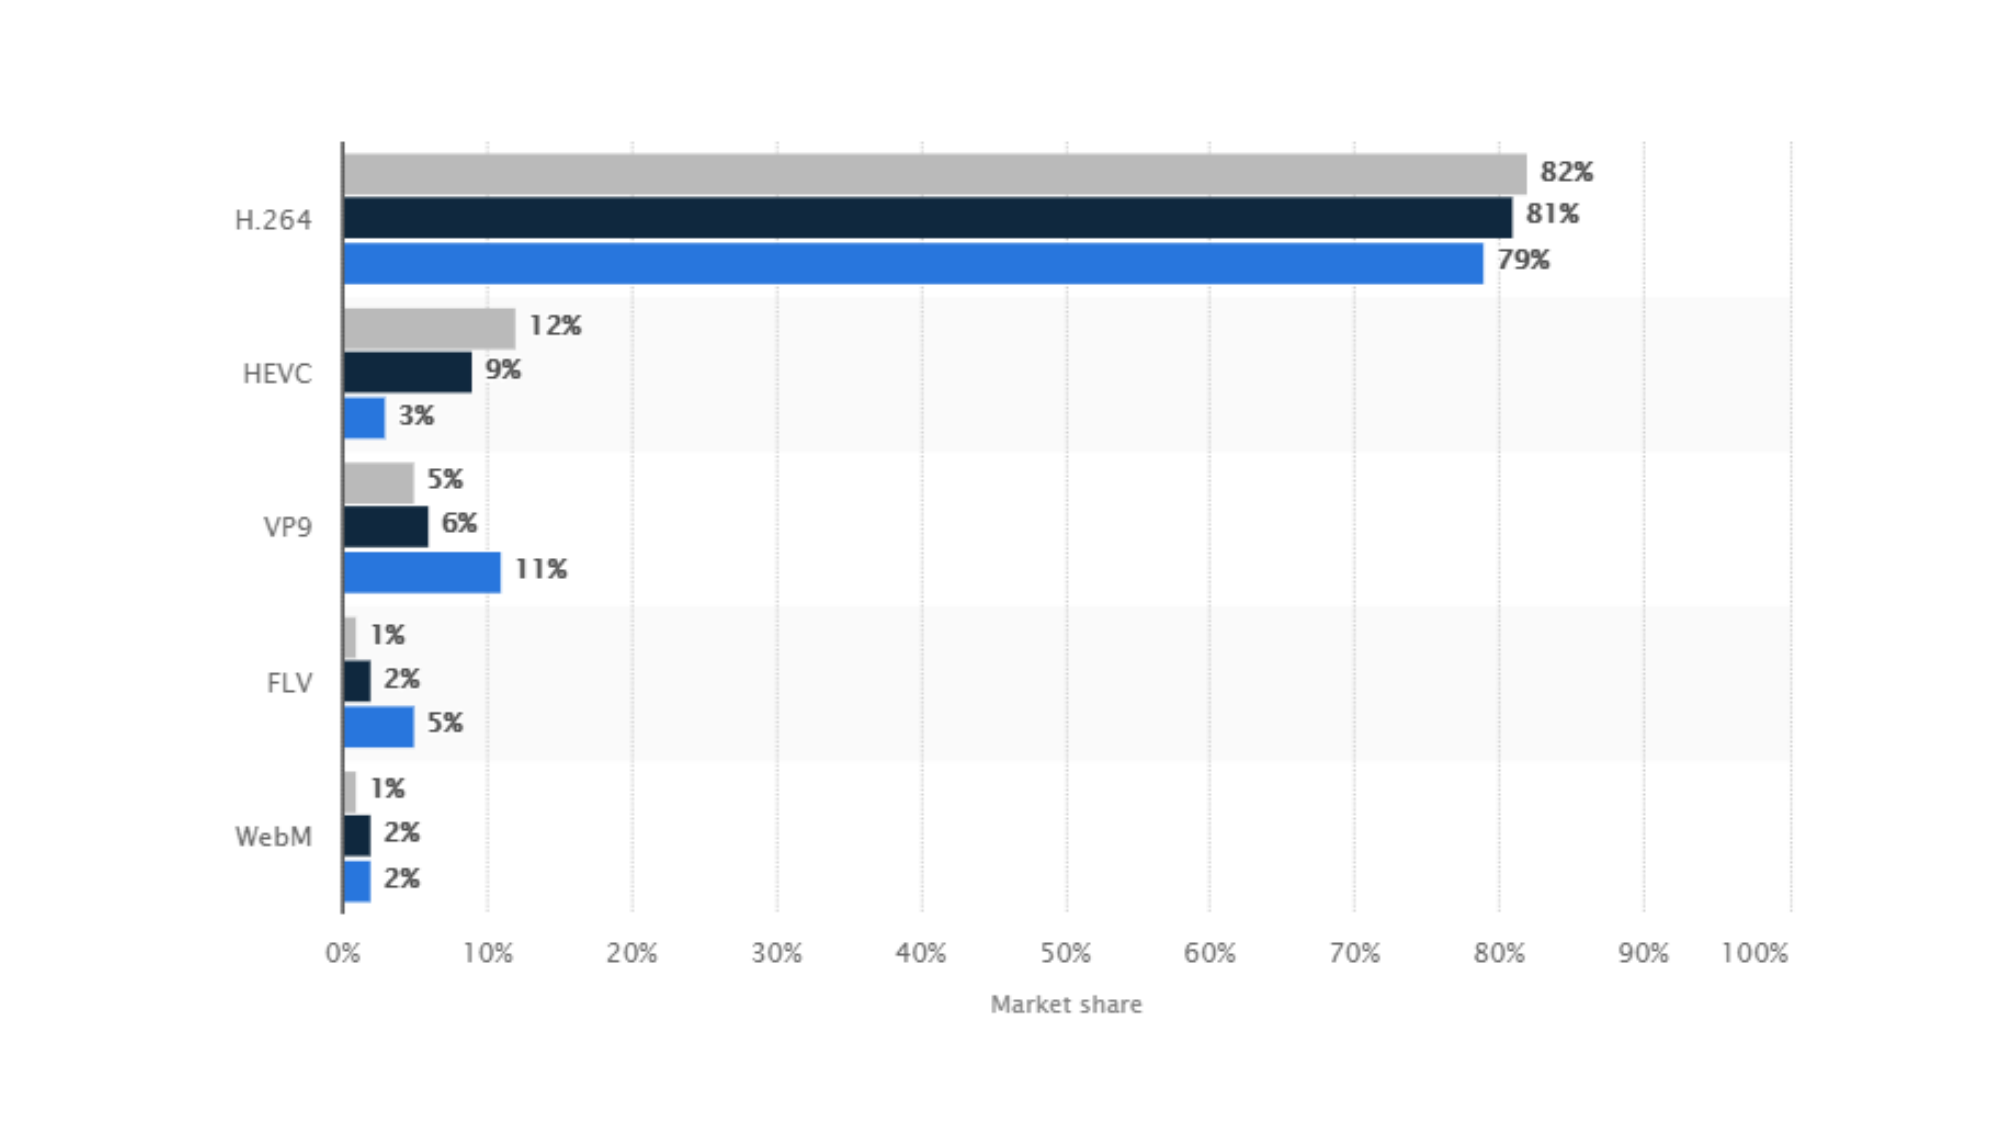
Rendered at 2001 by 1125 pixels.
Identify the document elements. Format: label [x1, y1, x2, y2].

picture [161, 105, 1839, 1020]
